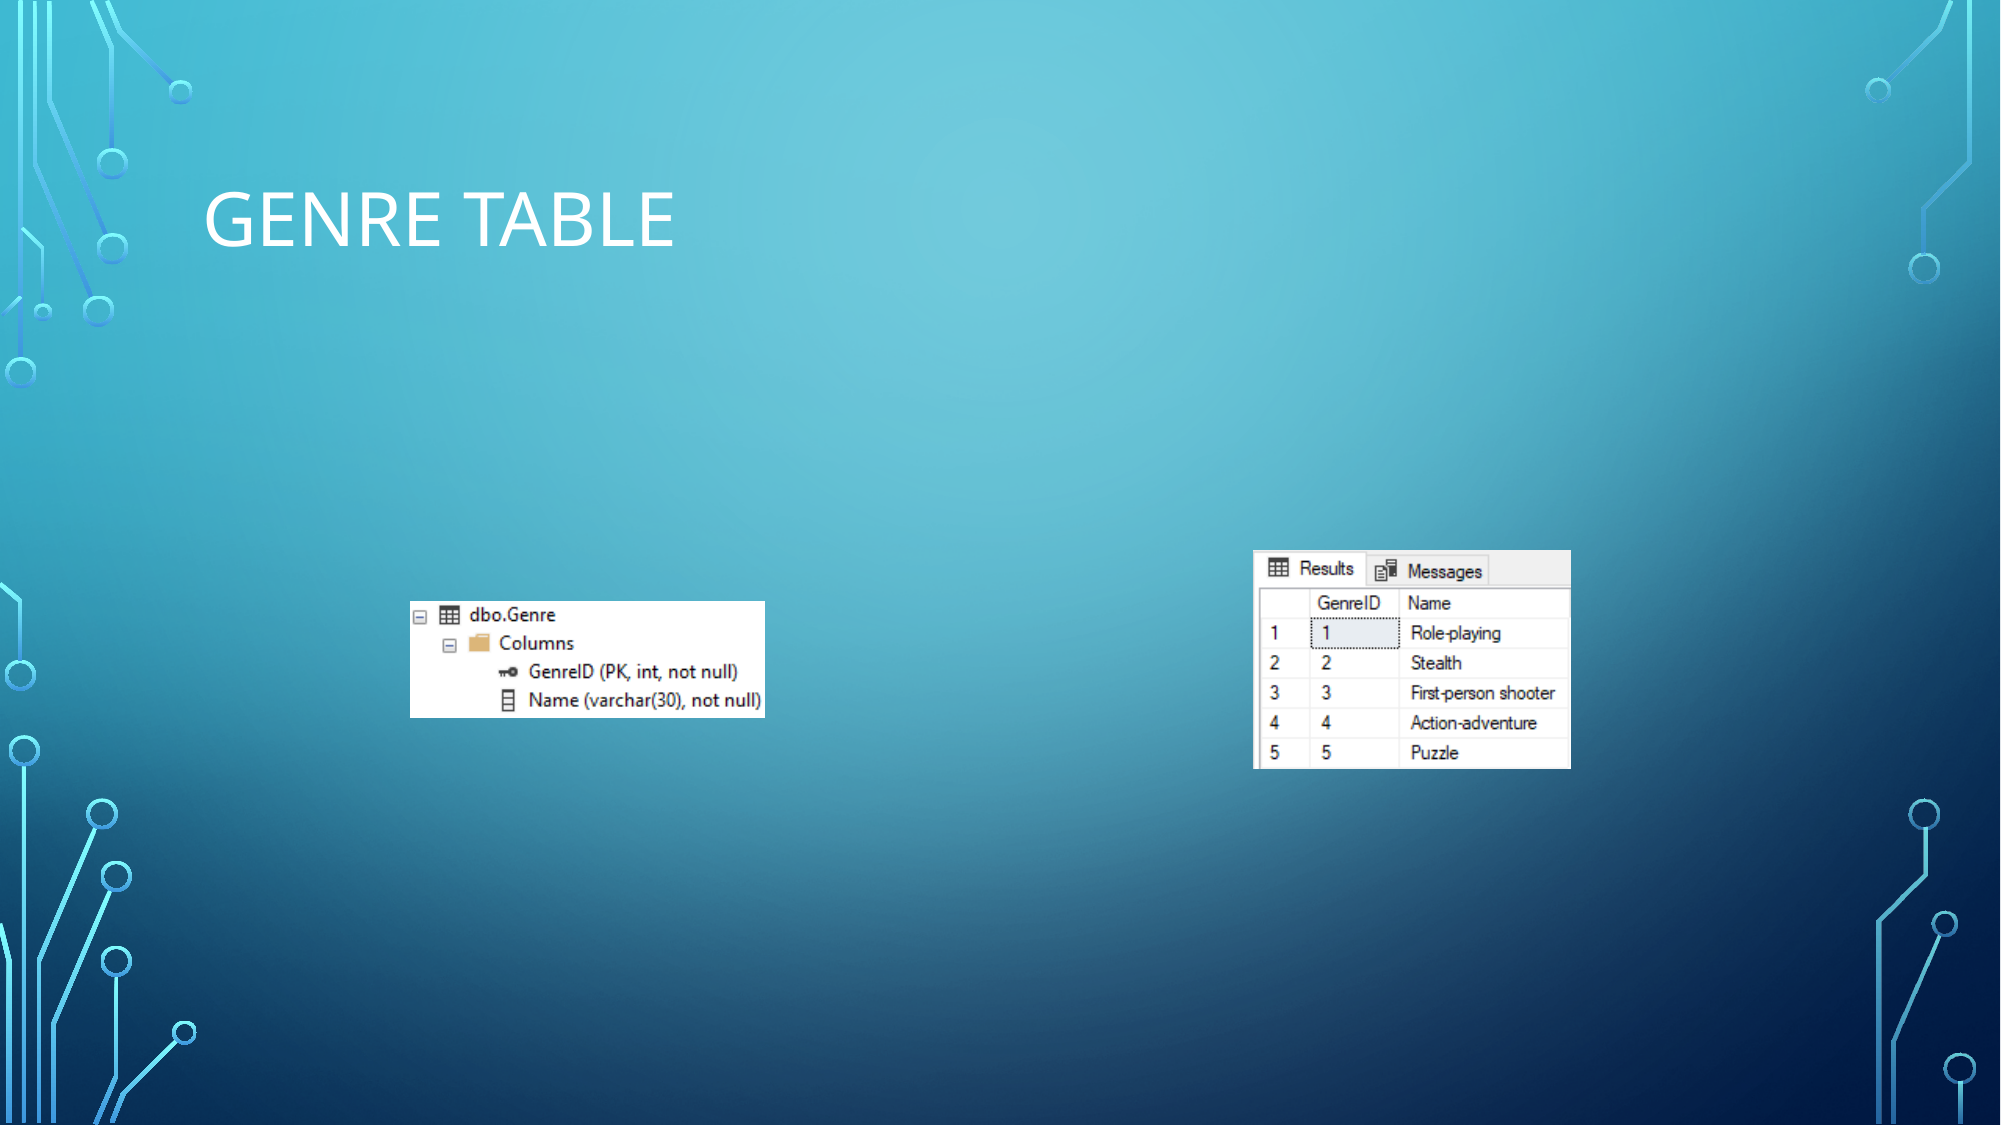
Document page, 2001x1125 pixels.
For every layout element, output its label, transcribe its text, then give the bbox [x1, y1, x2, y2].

title Genre table [187, 101, 1813, 344]
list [409, 601, 765, 718]
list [1253, 550, 1572, 769]
